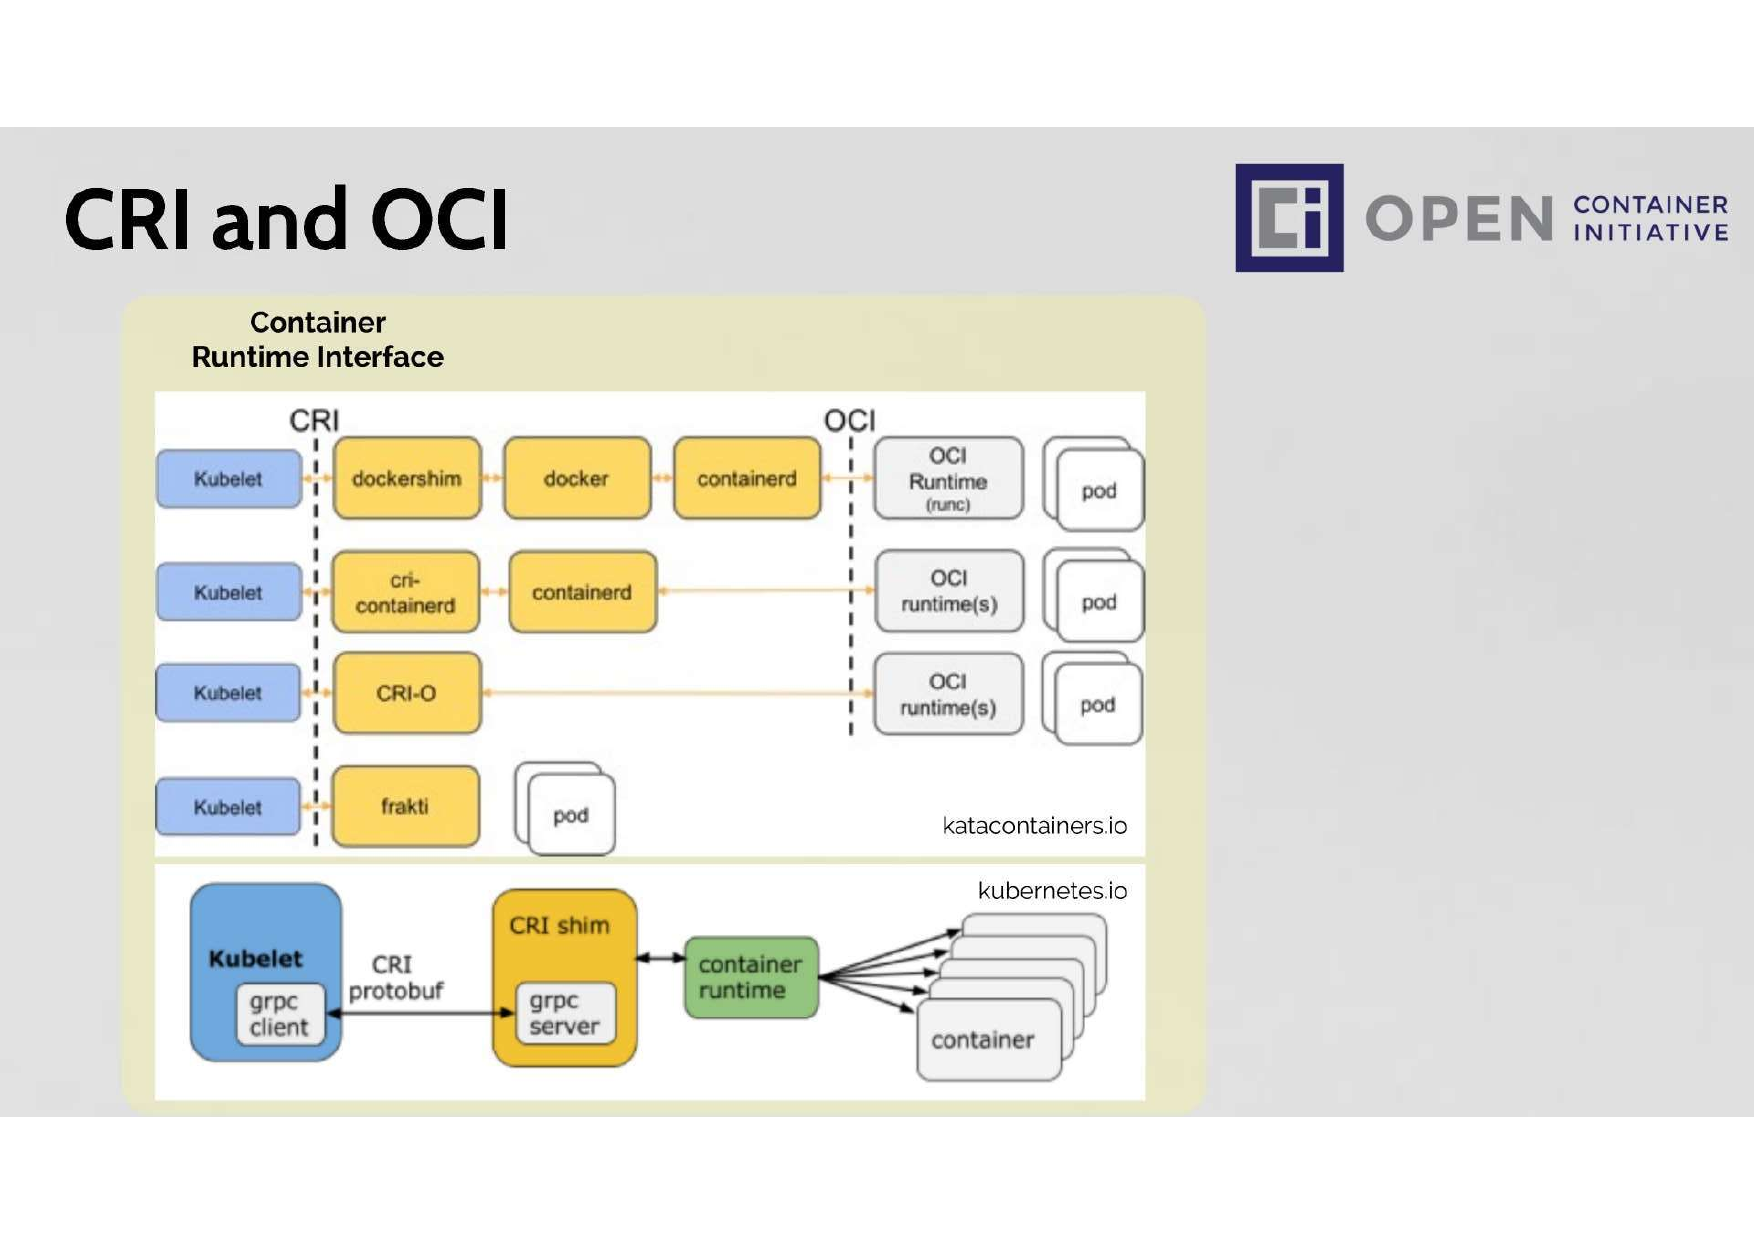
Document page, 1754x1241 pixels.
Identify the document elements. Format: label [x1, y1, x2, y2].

picture [0, 127, 1754, 1117]
